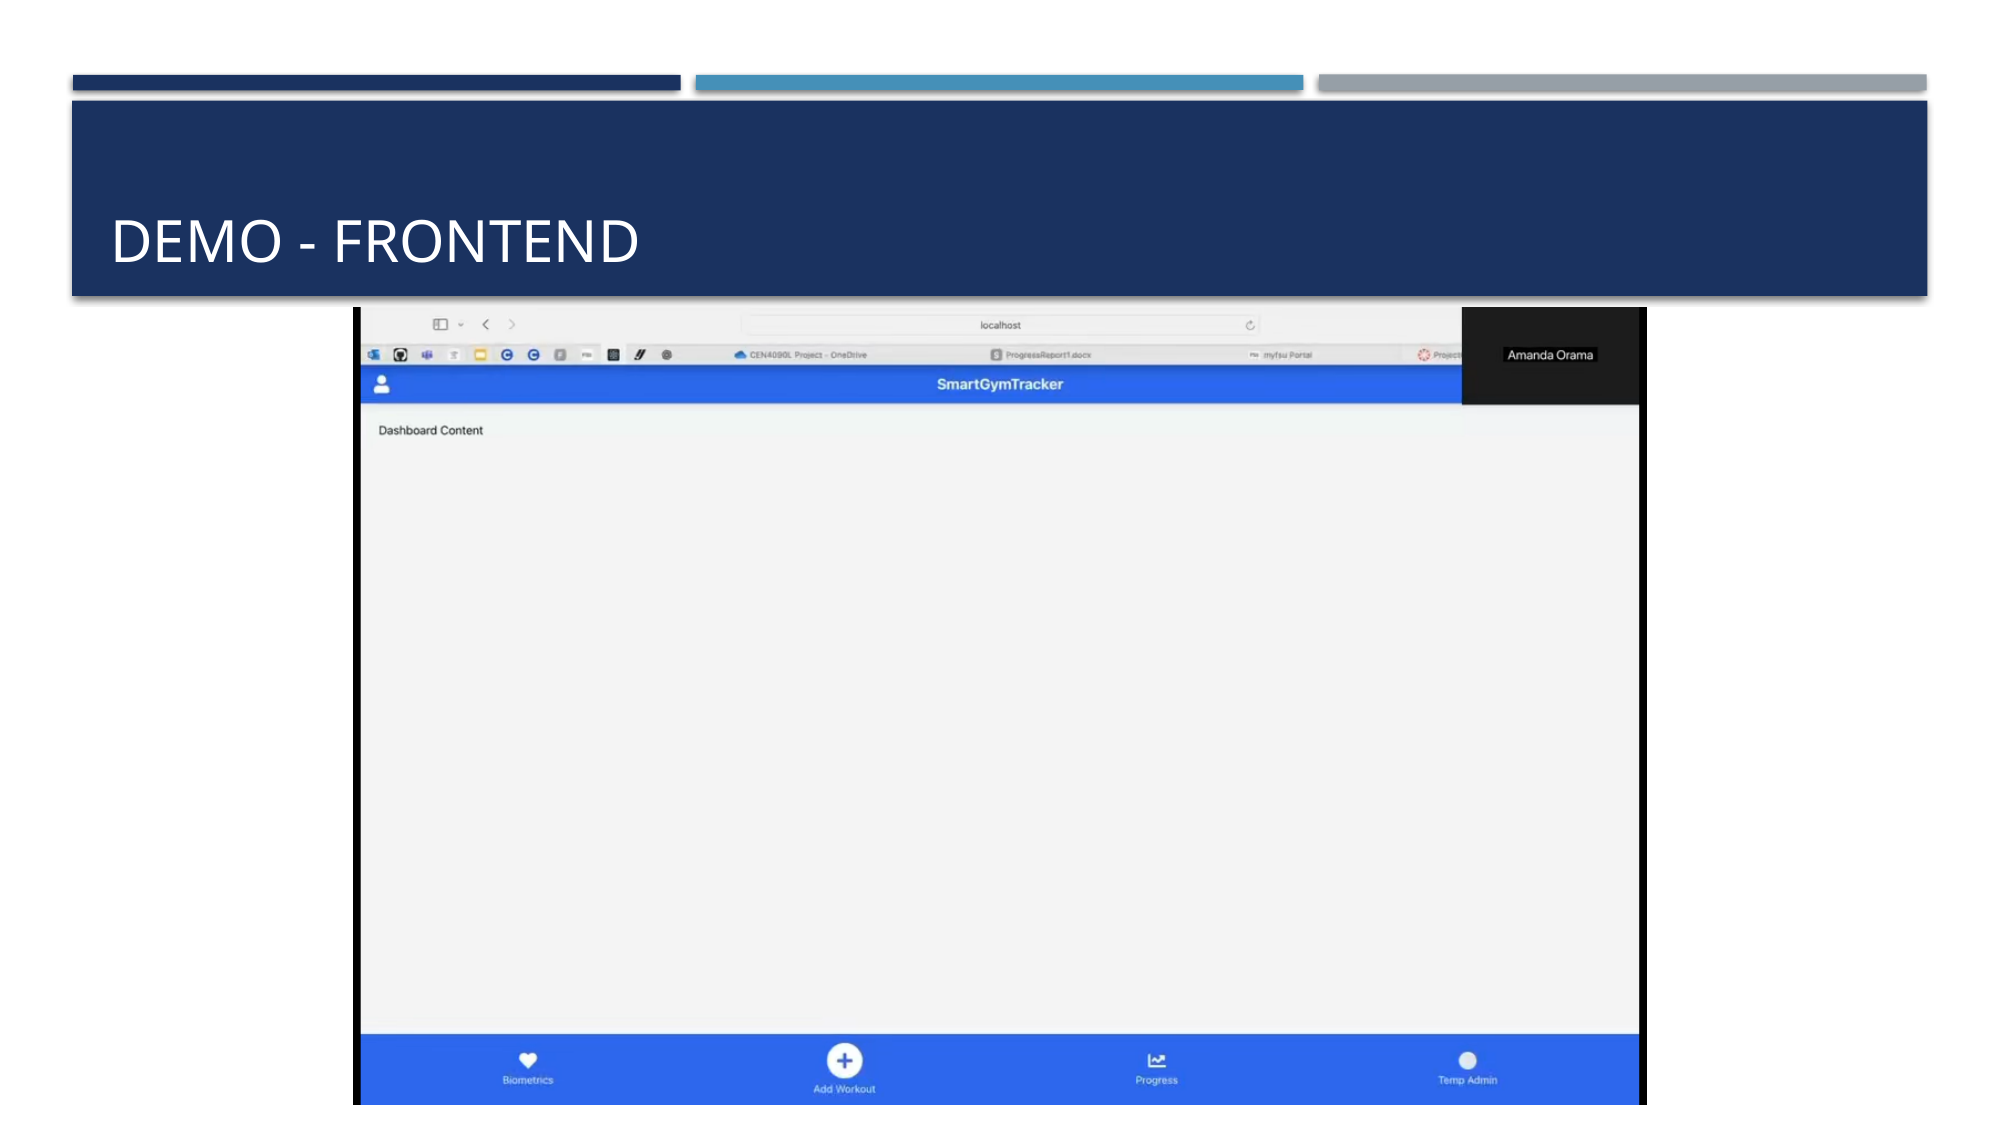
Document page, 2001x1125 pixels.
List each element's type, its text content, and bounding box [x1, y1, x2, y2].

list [352, 306, 1648, 1106]
title Demo - Frontend [95, 115, 1905, 282]
